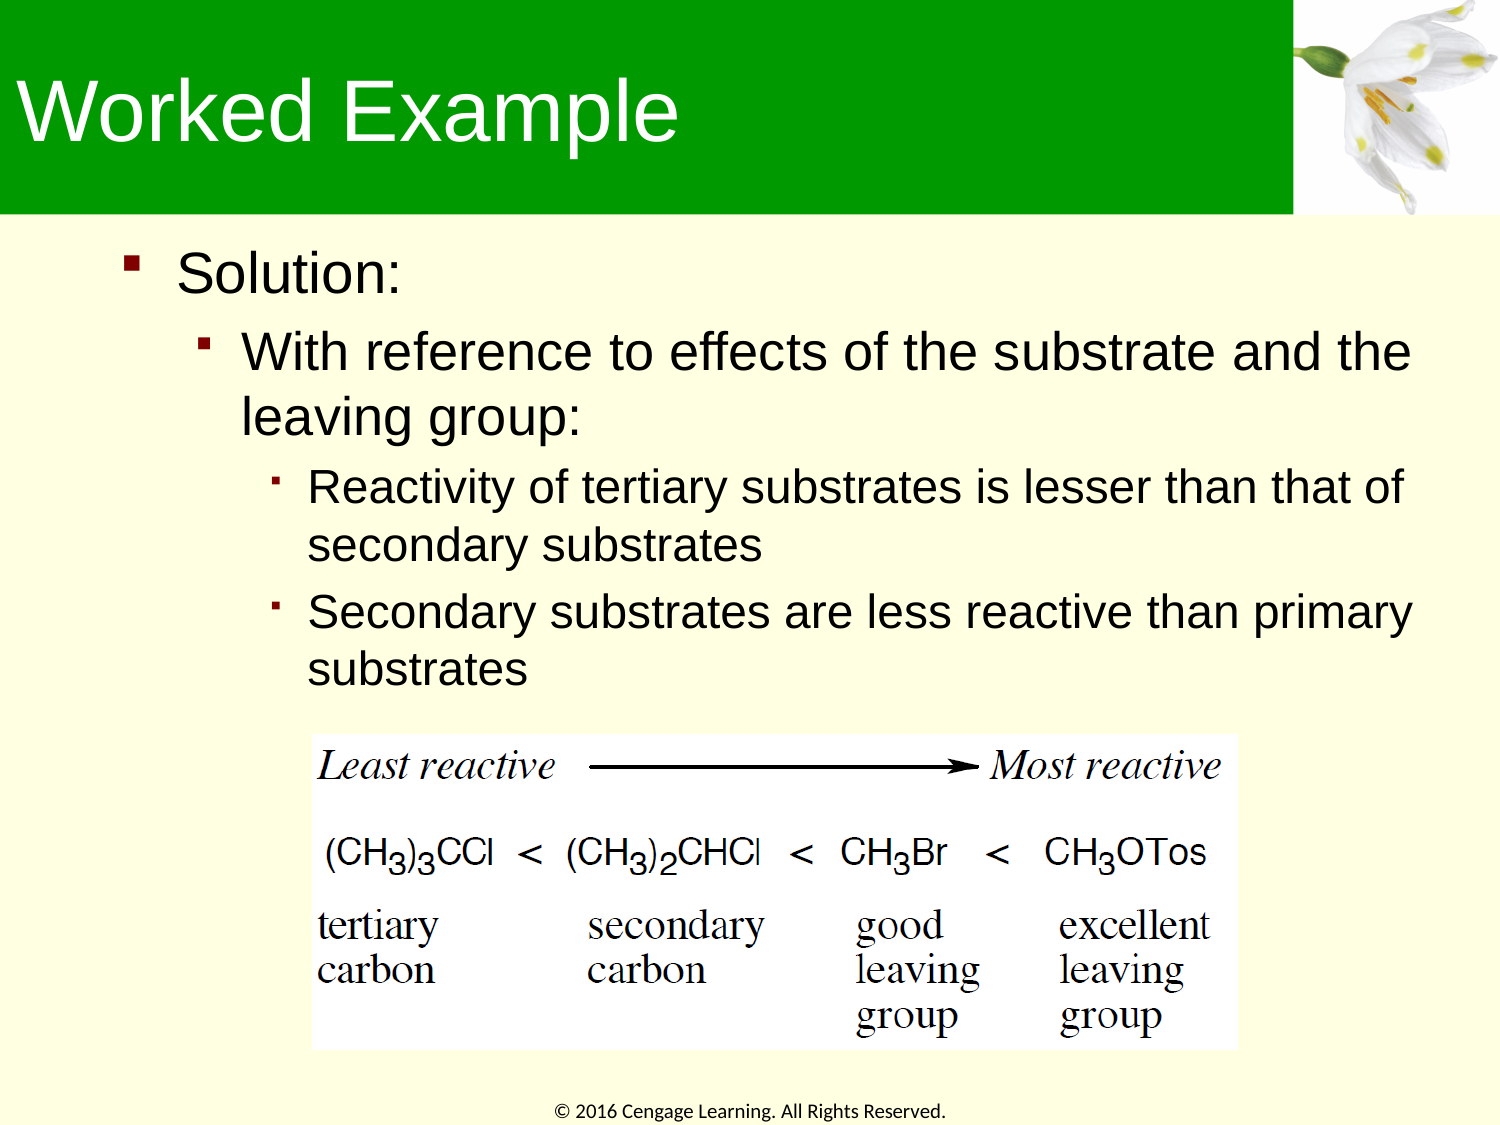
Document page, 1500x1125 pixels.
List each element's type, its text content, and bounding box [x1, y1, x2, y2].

picture [1293, 0, 1500, 215]
list Solution: With reference to effects of the substrate and the leaving group: Reactivity of tertiary substrates is lesser than that of secondary substrates Secondary substrates are less reactive than primary substrates [103, 227, 1450, 1065]
title Worked Example [0, 0, 1288, 213]
picture [312, 734, 1238, 1051]
